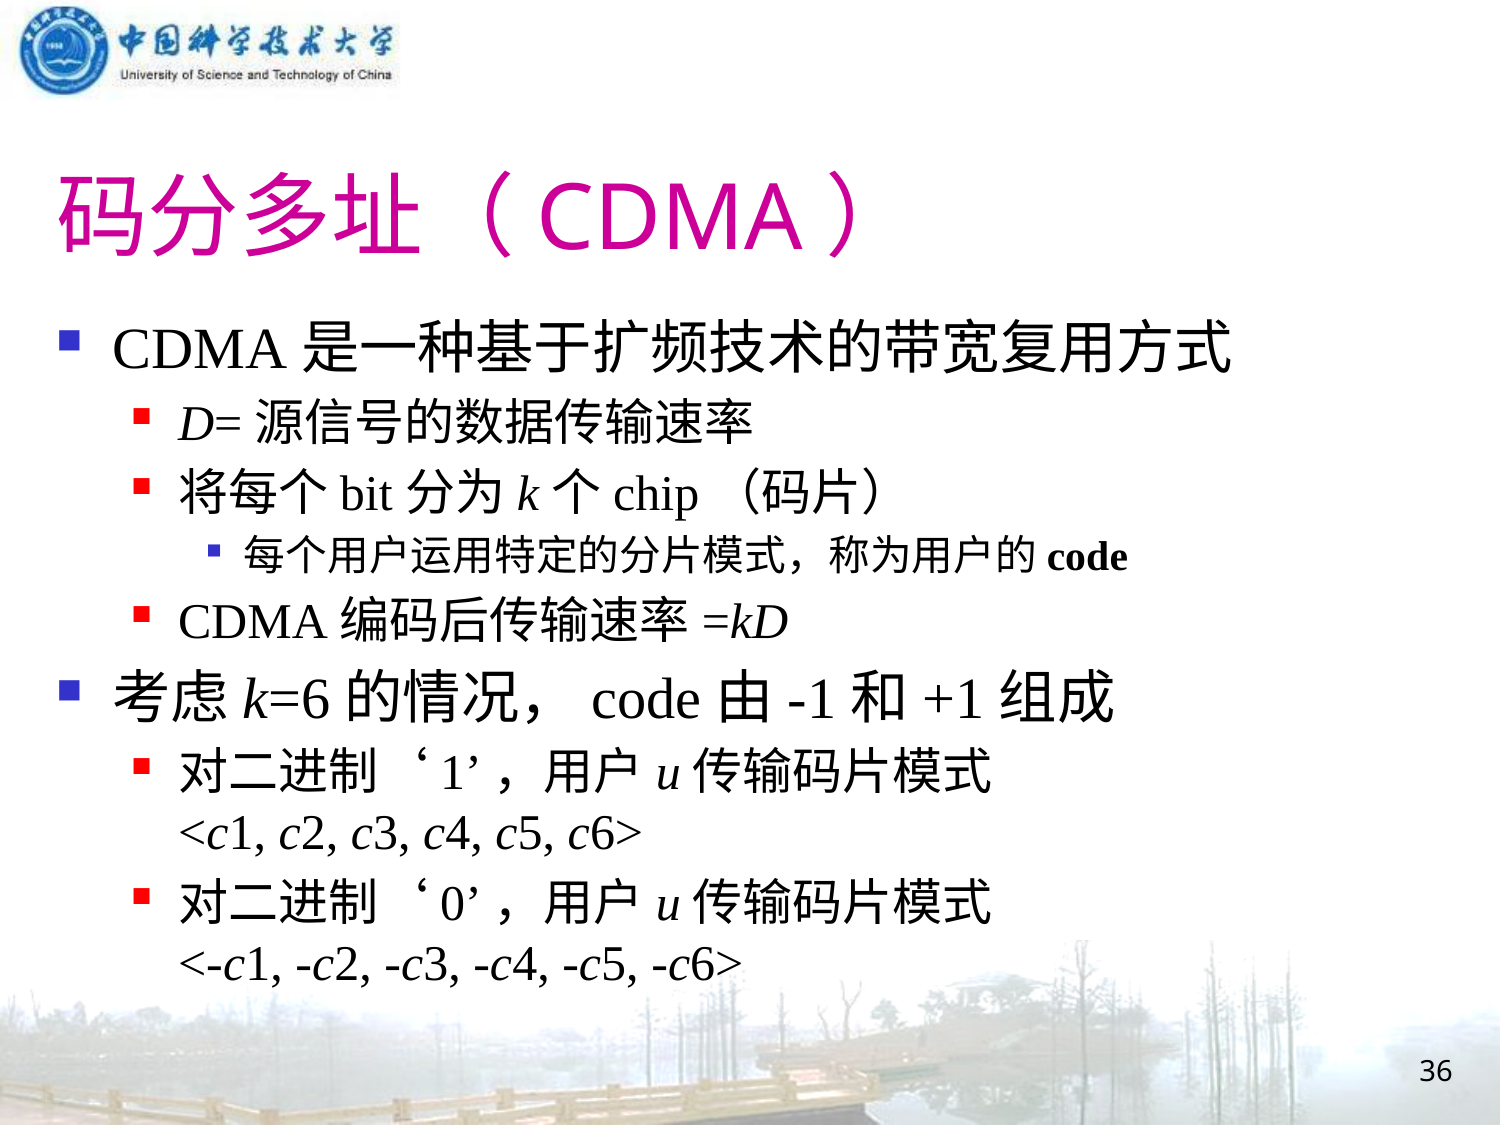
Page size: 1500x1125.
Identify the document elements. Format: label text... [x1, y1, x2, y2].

slide_number 36 [1154, 1023, 1468, 1100]
list CDMA是一种基于扩频技术的带宽复用方式 D=源信号的数据传输速率 将每个bit分为k个chip（码片） 每个用户运用特定的分片模式，称为用户的code CDMA编码后传输速率=kD 考虑k=6的情况，code由-1和+1组成 对二进制‘1’，用户u传输码片模式 <c1, c2, c3, c4, c5, c6> 对二进制‘0’，用户u传输码片模式 <-c1, -c2, -c3, -c4, -c5, -c6> [40, 302, 1470, 1007]
title 码分多址（CDMA） [40, 34, 1468, 276]
picture [0, 0, 422, 103]
